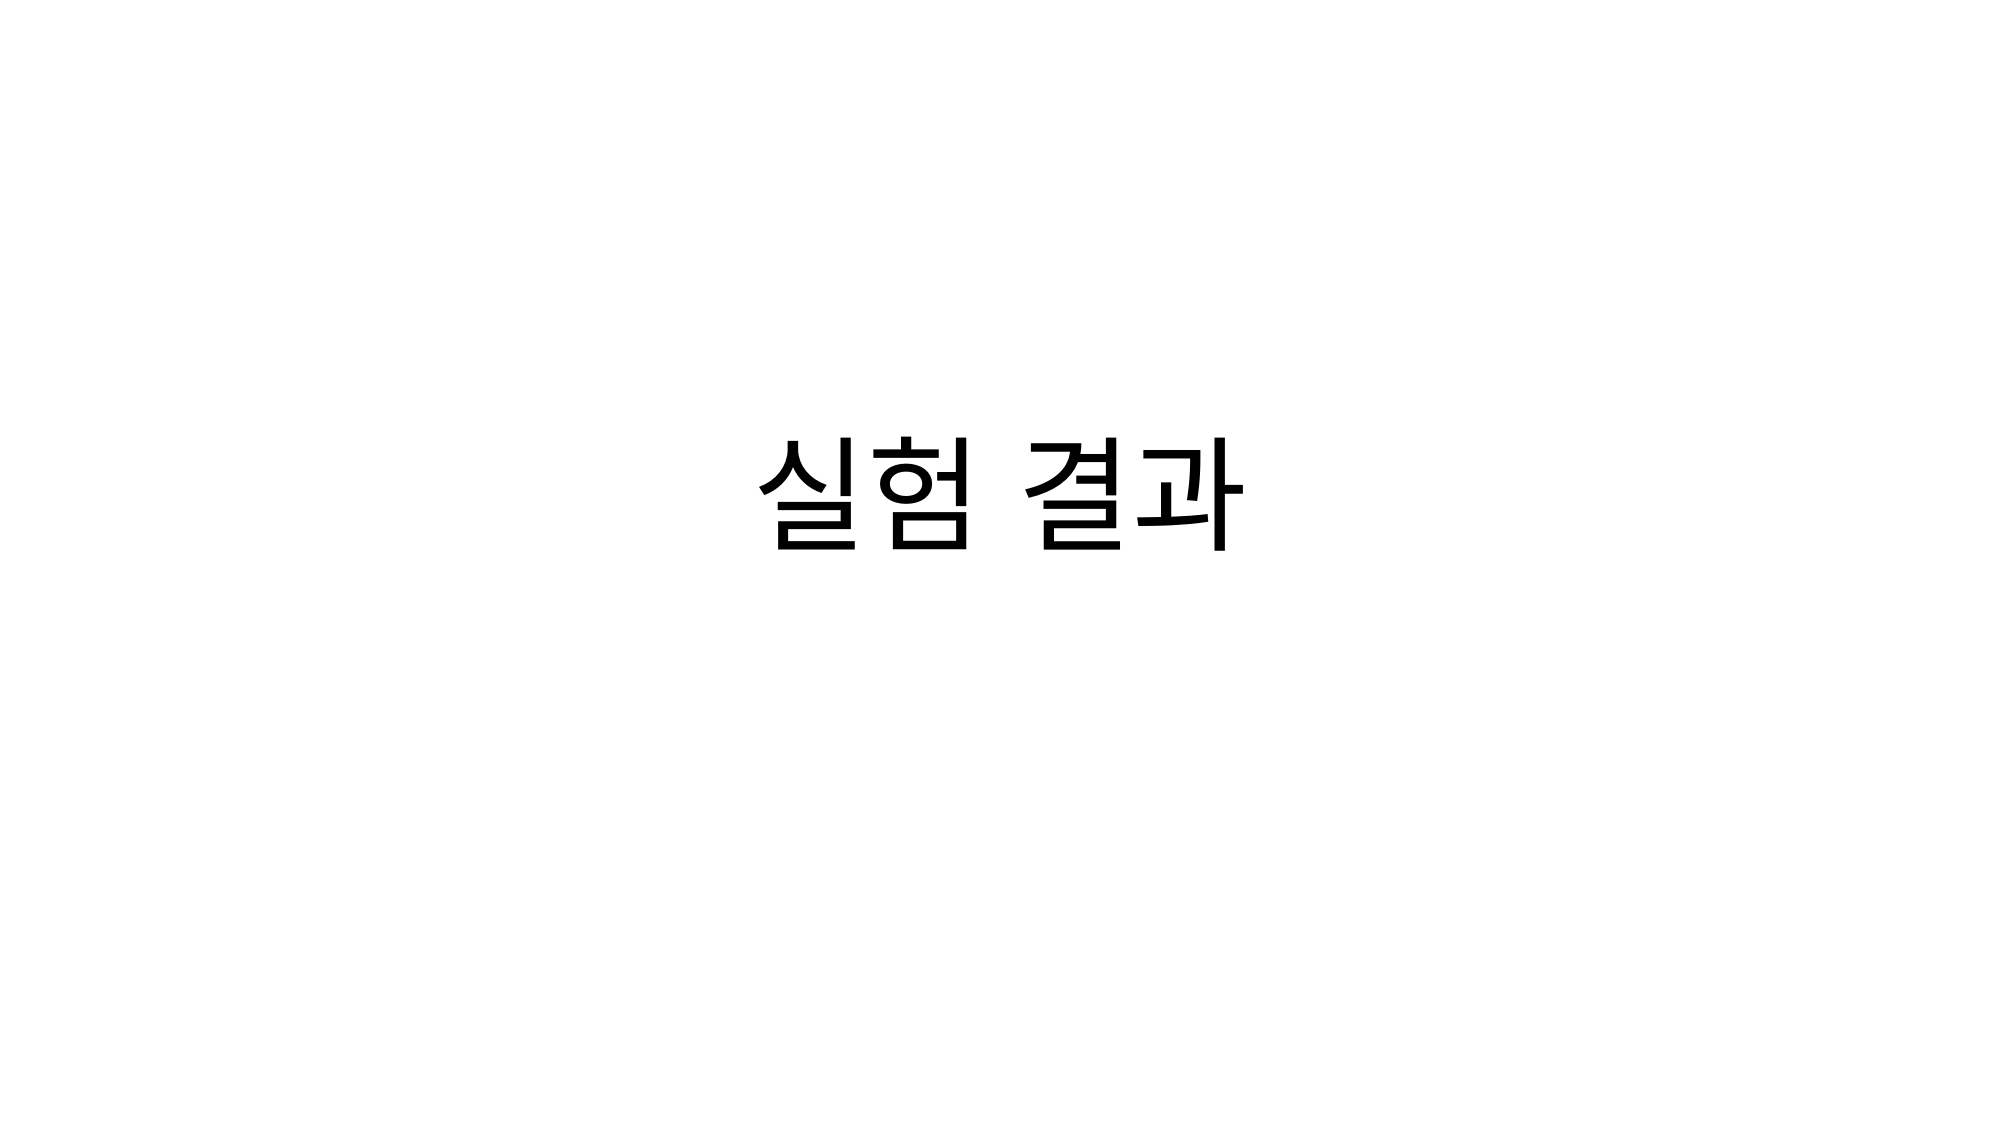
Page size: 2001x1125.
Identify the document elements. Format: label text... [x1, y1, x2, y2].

title 실험 결과 [249, 184, 1750, 576]
